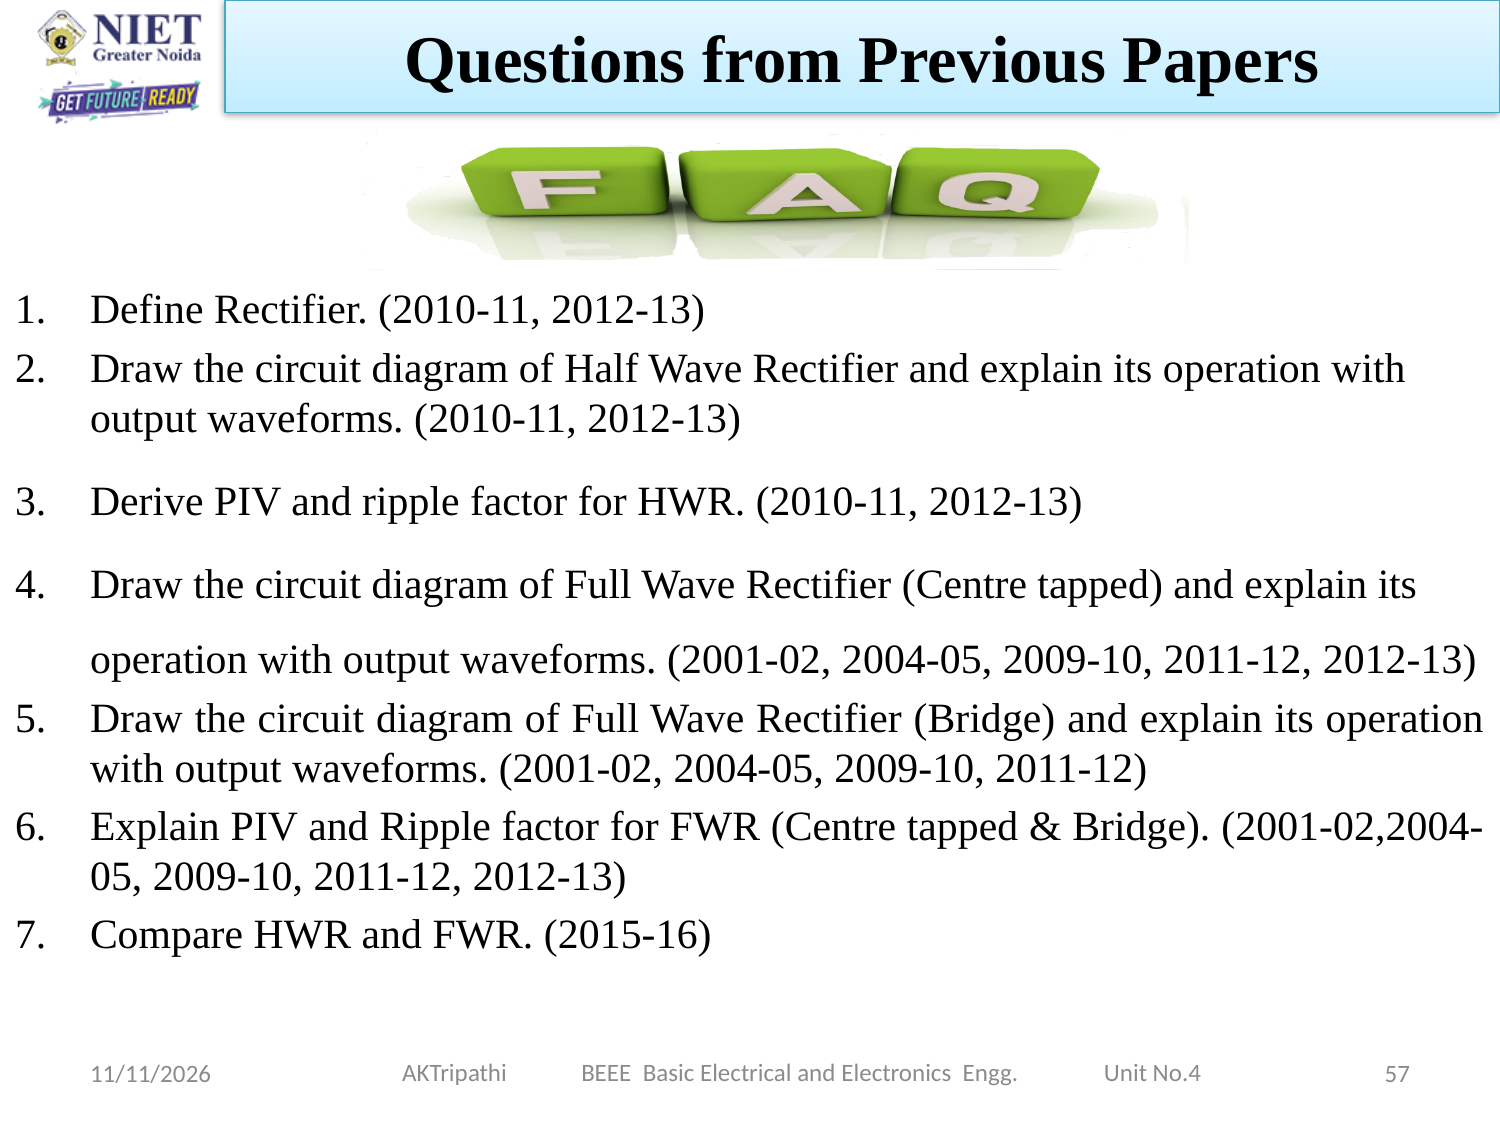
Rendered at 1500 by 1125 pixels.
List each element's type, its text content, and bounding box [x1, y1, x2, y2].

text_box Questions from Previous Papers [238, 0, 1500, 113]
picture [0, 0, 238, 135]
footer AKTripathi BEEE Basic Electrical and Electronics Engg. Unit No.4 [375, 1041, 1231, 1102]
slide_number 57 [1074, 1042, 1425, 1103]
list Define Rectifier. (2010-11, 2012-13) Draw the circuit diagram of Half Wave Rectifier and explain its operation with output waveforms. (2010-11, 2012-13) Derive PIV and ripple factor for HWR. (2010-11, 2012-13) Draw the circuit diagram of Full Wave Rectifier (Centre tapped) and explain its operation with output waveforms. (2001-02, 2004-05, 2009-10, 2011-12, 2012-13) Draw the circuit diagram of Full Wave Rectifier (Bridge) and explain its operation with output waveforms. (2001-02, 2004-05, 2009-10, 2011-12) Explain PIV and Ripple factor for FWR (Centre tapped & Bridge). (2001-02,2004-05, 2009-10, 2011-12, 2012-13) Compare HWR and FWR. (2015-16) [0, 249, 1500, 1012]
picture [362, 128, 1189, 270]
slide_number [75, 1042, 425, 1103]
